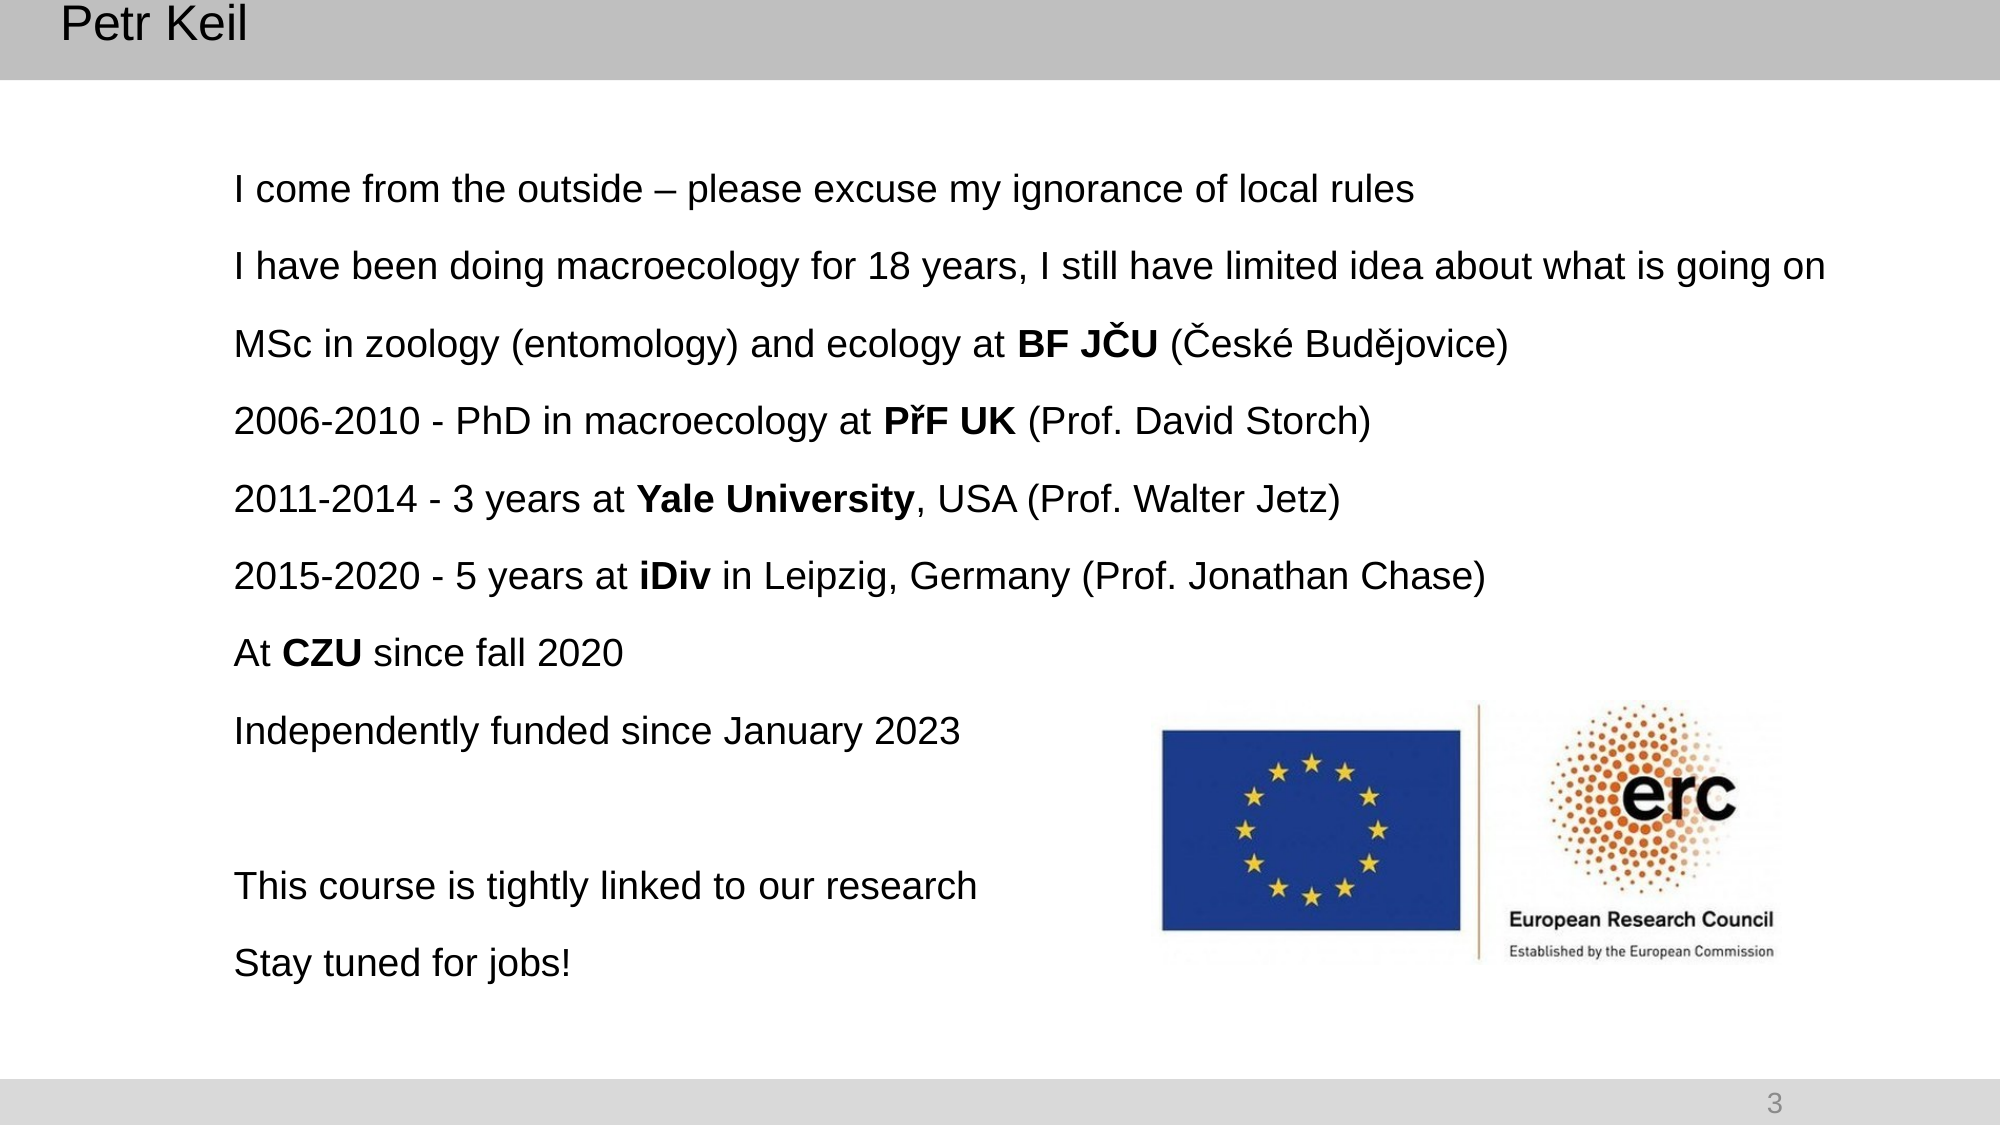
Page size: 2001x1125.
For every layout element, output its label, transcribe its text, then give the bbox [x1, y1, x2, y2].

list I come from the outside – please excuse my ignorance of local rules I have been doing macroecology for 18 years, I still have limited idea about what is going on MSc in zoology (entomology) and ecology at BF JČU (České Budějovice) 2006-2010 - PhD in macroecology at PřF UK (Prof. David Storch) 2011-2014 - 3 years at Yale University, USA (Prof. Walter Jetz) 2015-2020 - 5 years at iDiv in Leipzig, Germany (Prof. Jonathan Chase) At CZU since fall 2020 Independently funded since January 2023 This course is tightly linked to our research Stay tuned for jobs! [218, 160, 1872, 999]
slide_number 3 [1550, 1079, 2000, 1125]
title Petr Keil [0, 0, 2000, 81]
footer [0, 1079, 1550, 1125]
picture [1151, 700, 1782, 965]
